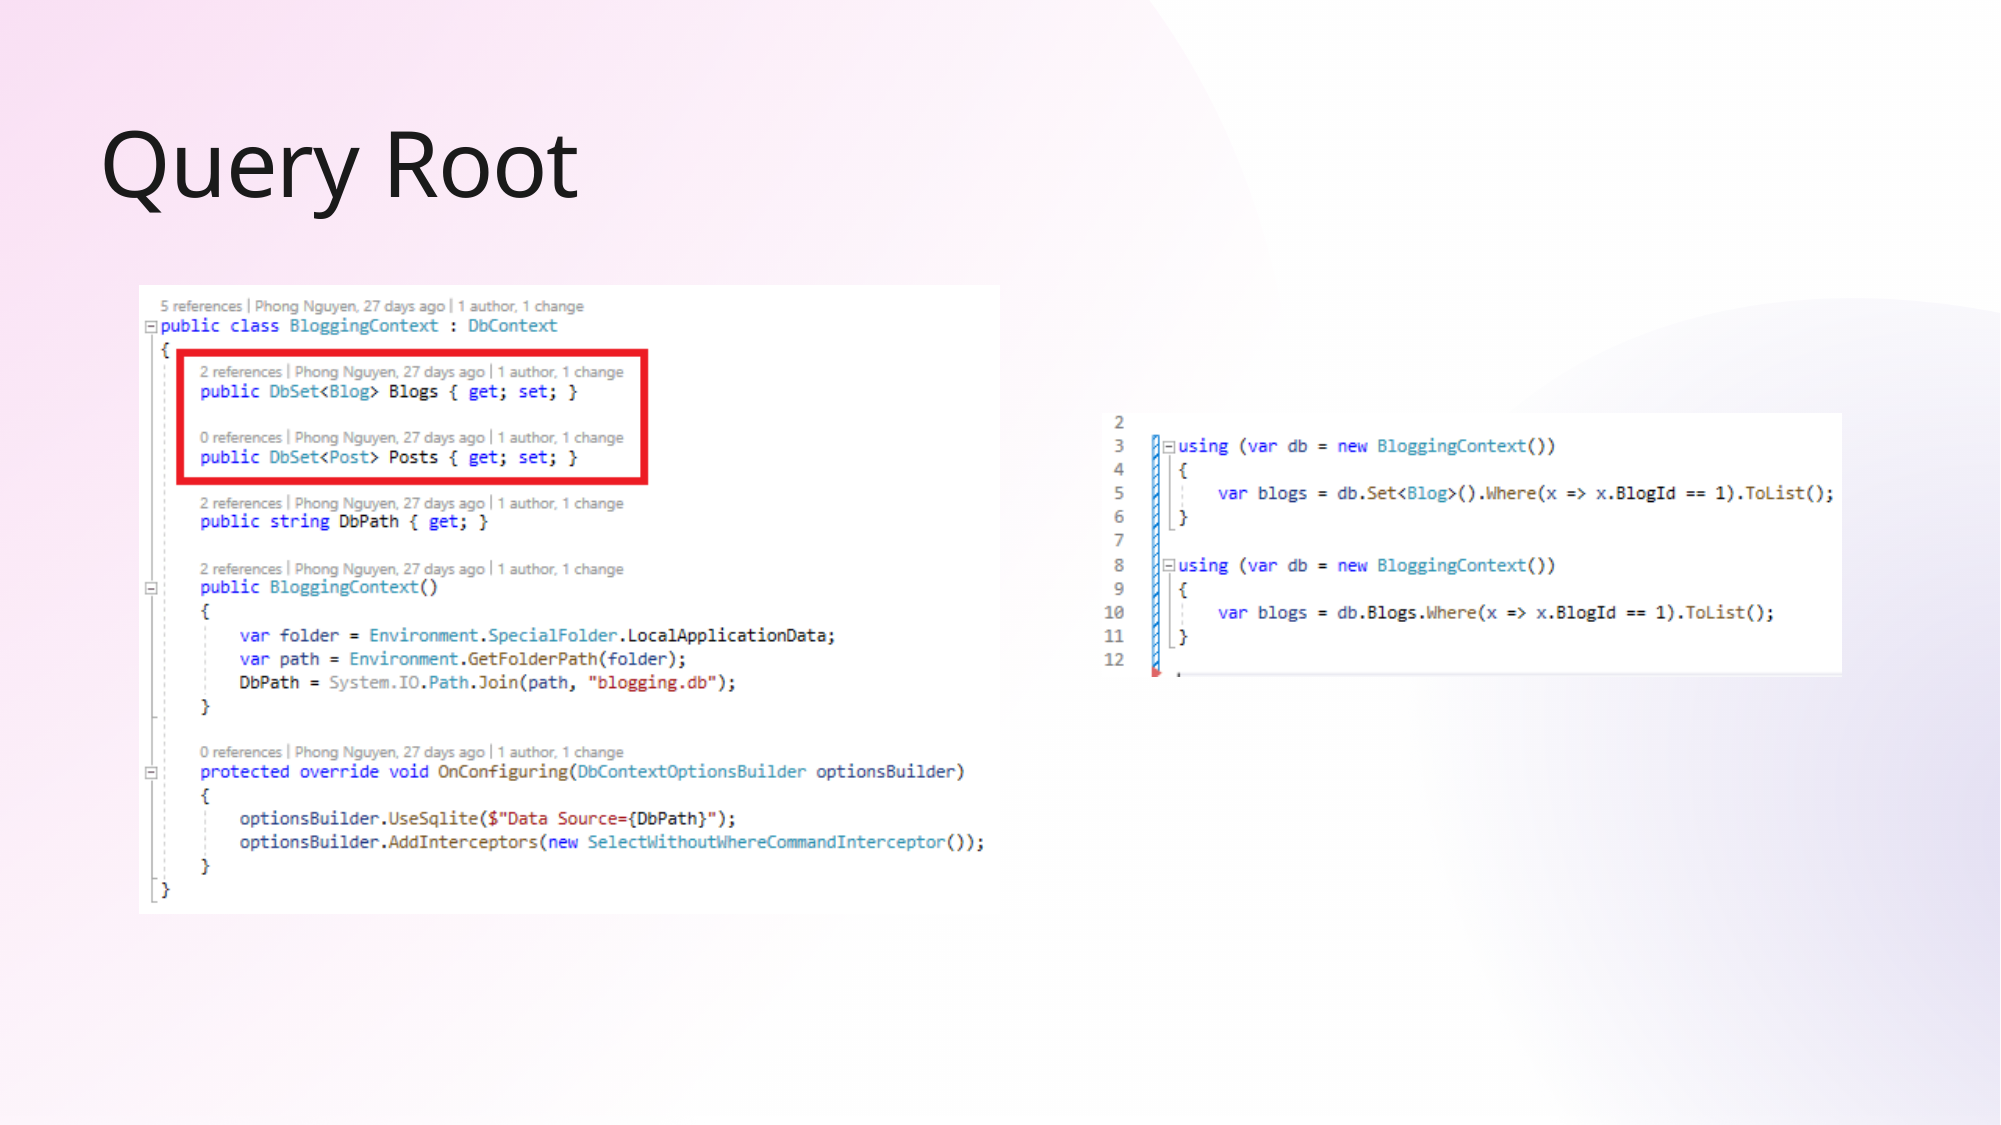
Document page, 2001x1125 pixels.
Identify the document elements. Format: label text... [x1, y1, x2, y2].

picture [0, 0, 2001, 1125]
title Query Root [99, 99, 1900, 235]
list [1102, 413, 1843, 677]
